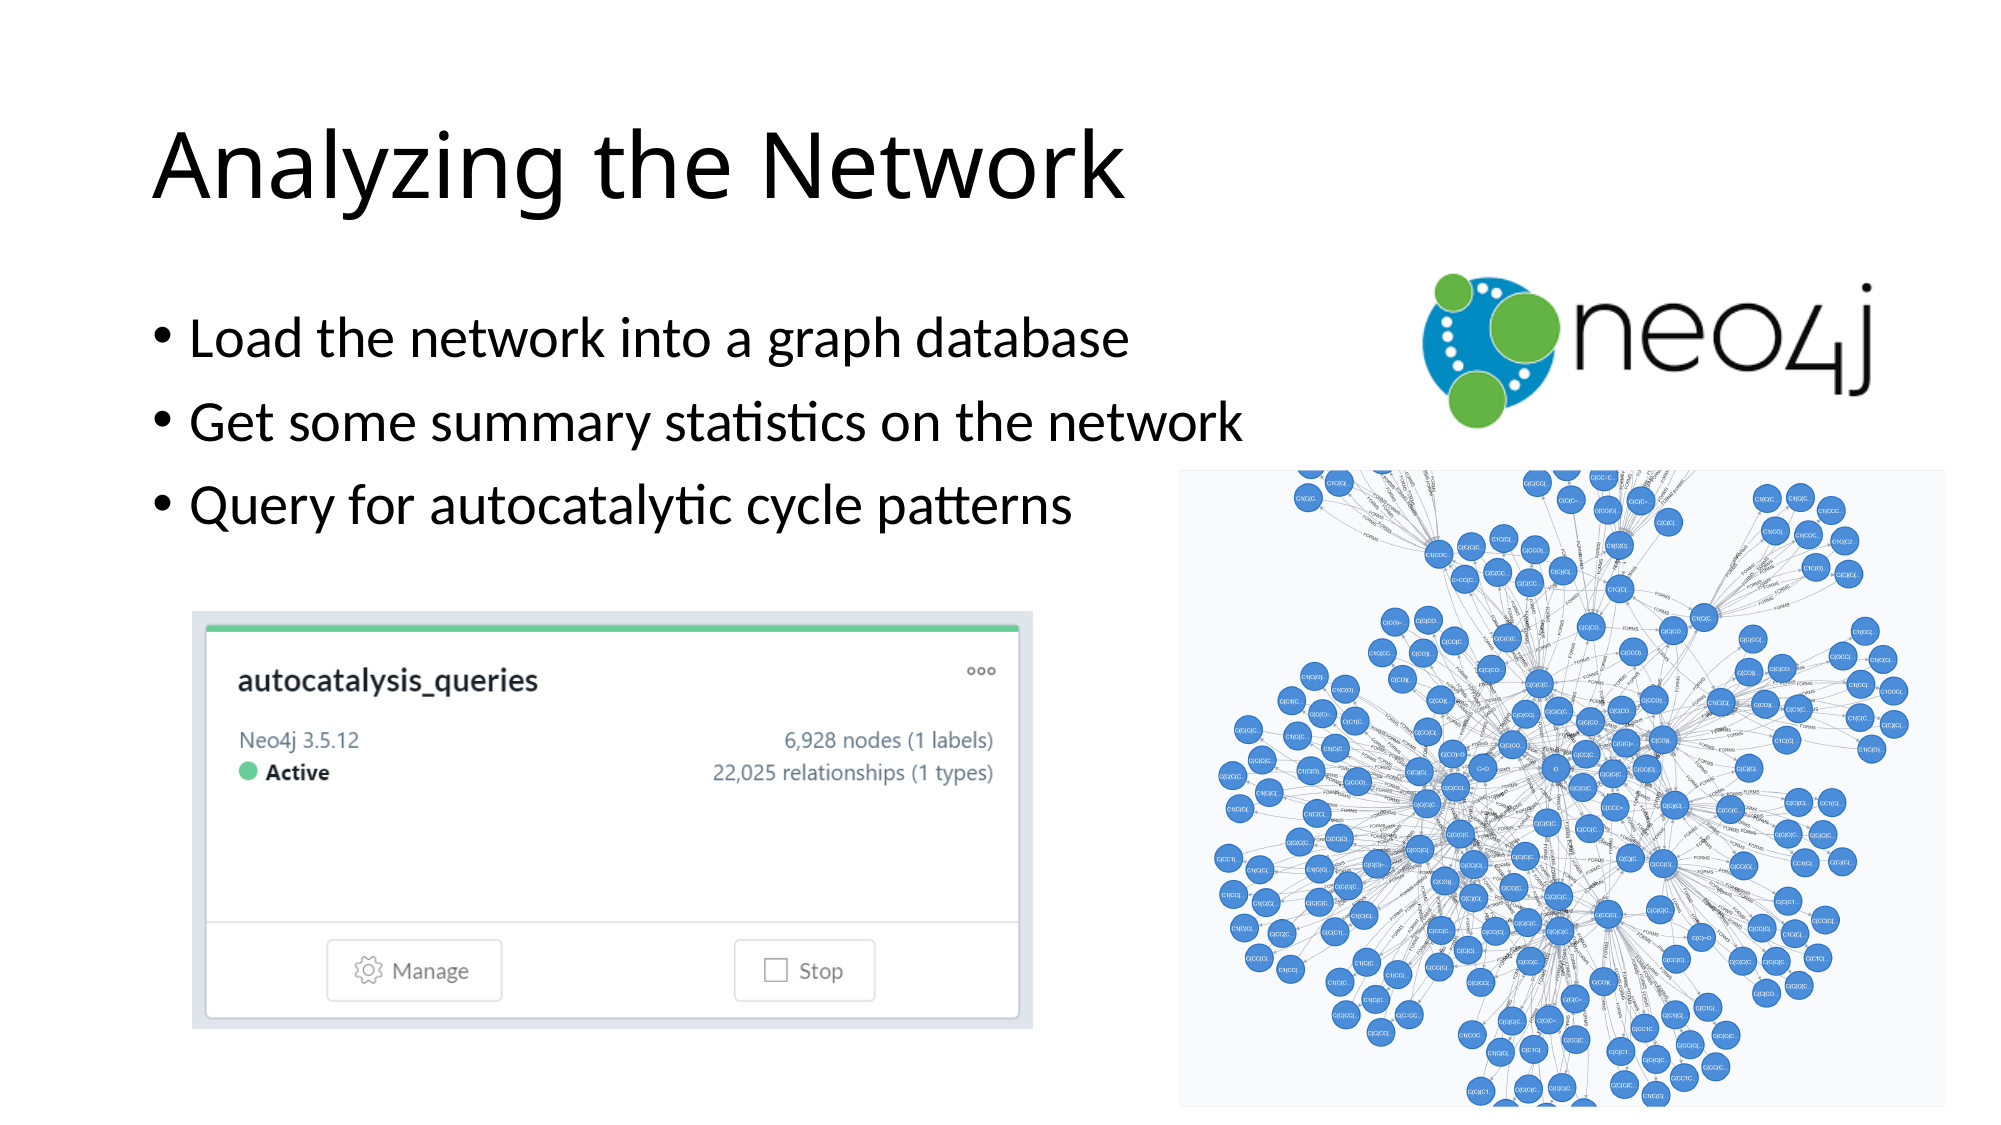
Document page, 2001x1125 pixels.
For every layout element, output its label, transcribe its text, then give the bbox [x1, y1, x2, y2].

title Analyzing the Network [137, 59, 1863, 278]
picture [192, 611, 1033, 1029]
list Load the network into a graph database Get some summary statistics on the network Query for autocatalytic cycle patterns [137, 299, 1404, 1014]
picture [1179, 224, 1945, 1107]
